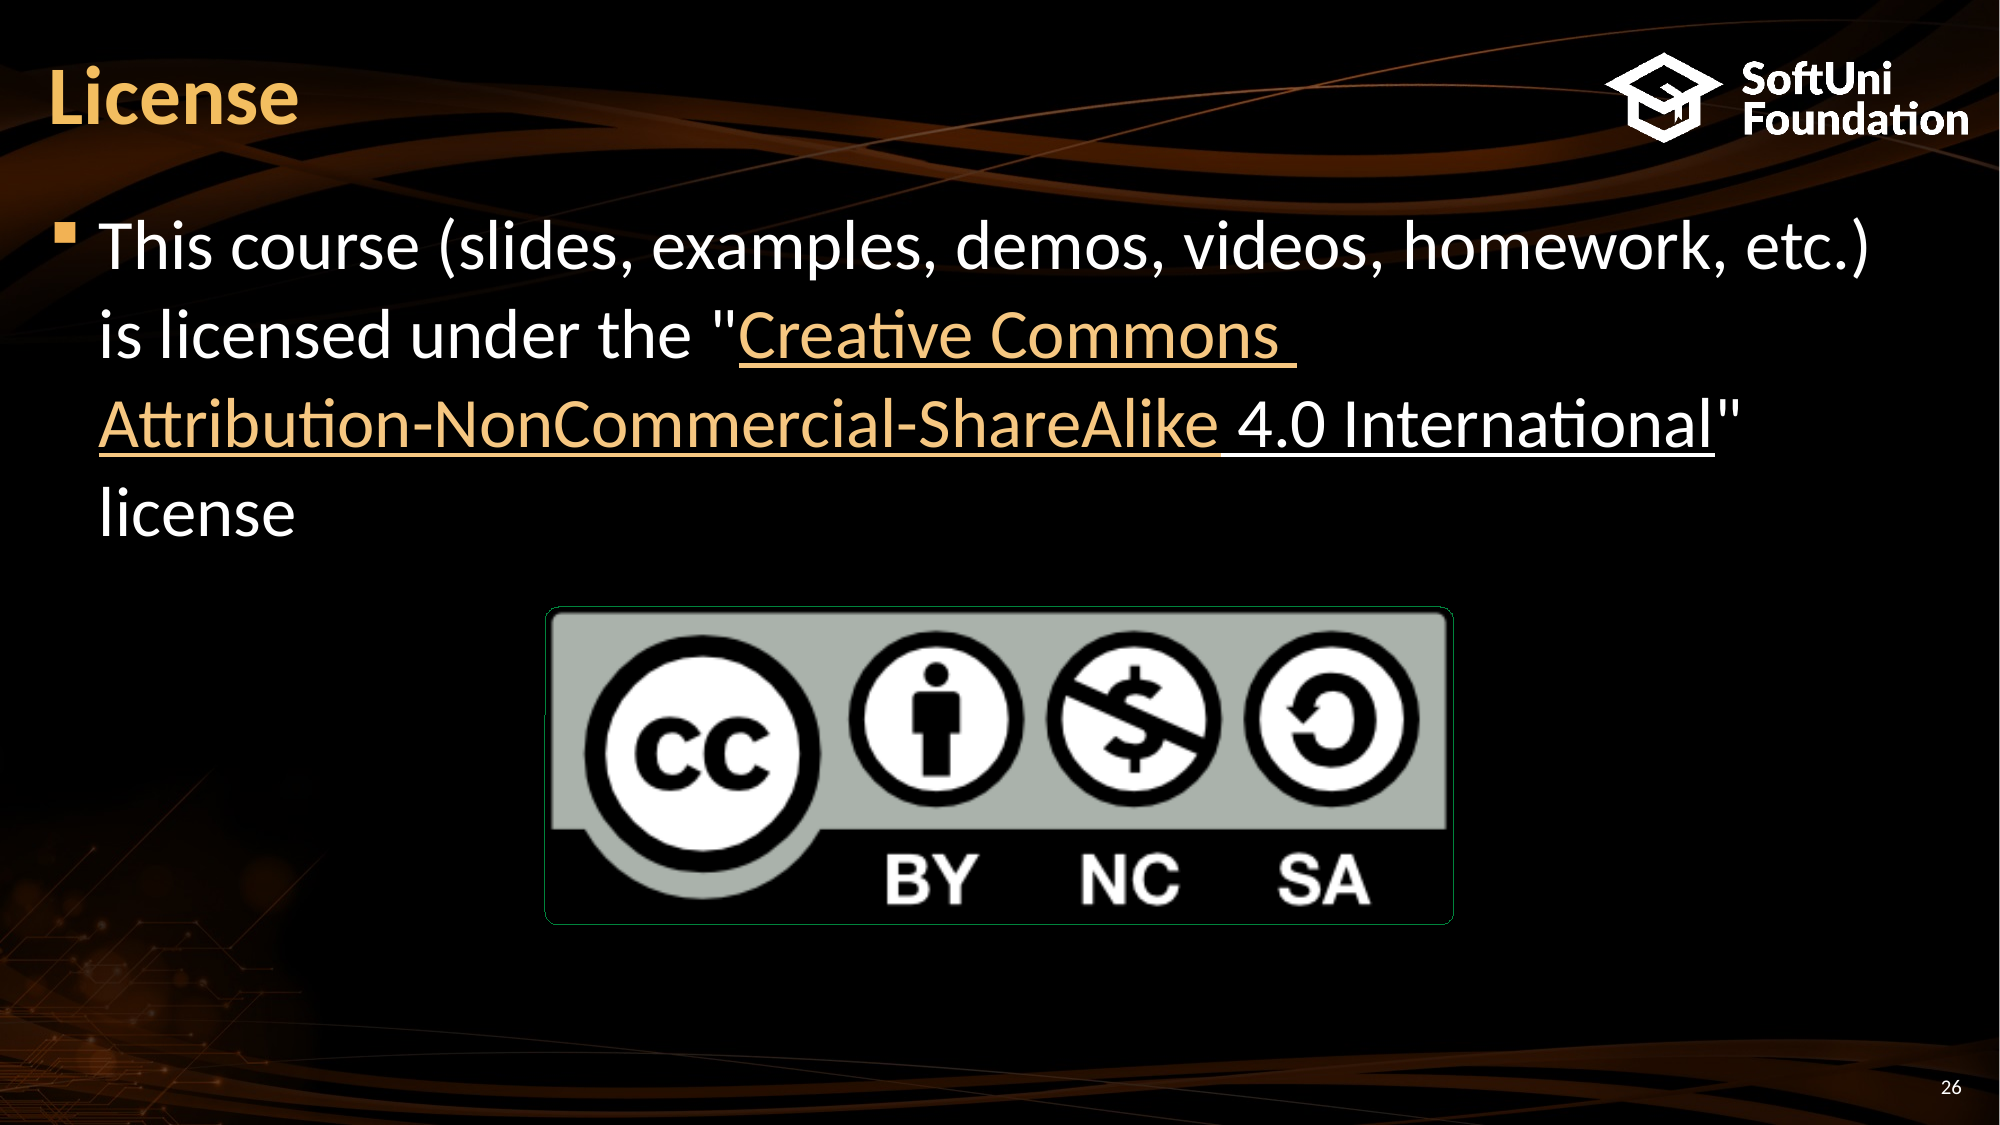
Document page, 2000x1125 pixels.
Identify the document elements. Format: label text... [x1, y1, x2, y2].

picture [0, 0, 2000, 1125]
title License [30, 6, 1602, 189]
list This course (slides, examples, demos, videos, homework, etc.) is licensed under the "Creative Commons Attribution-NonCommercial-ShareAlike 4.0 International" license [31, 188, 1968, 1103]
